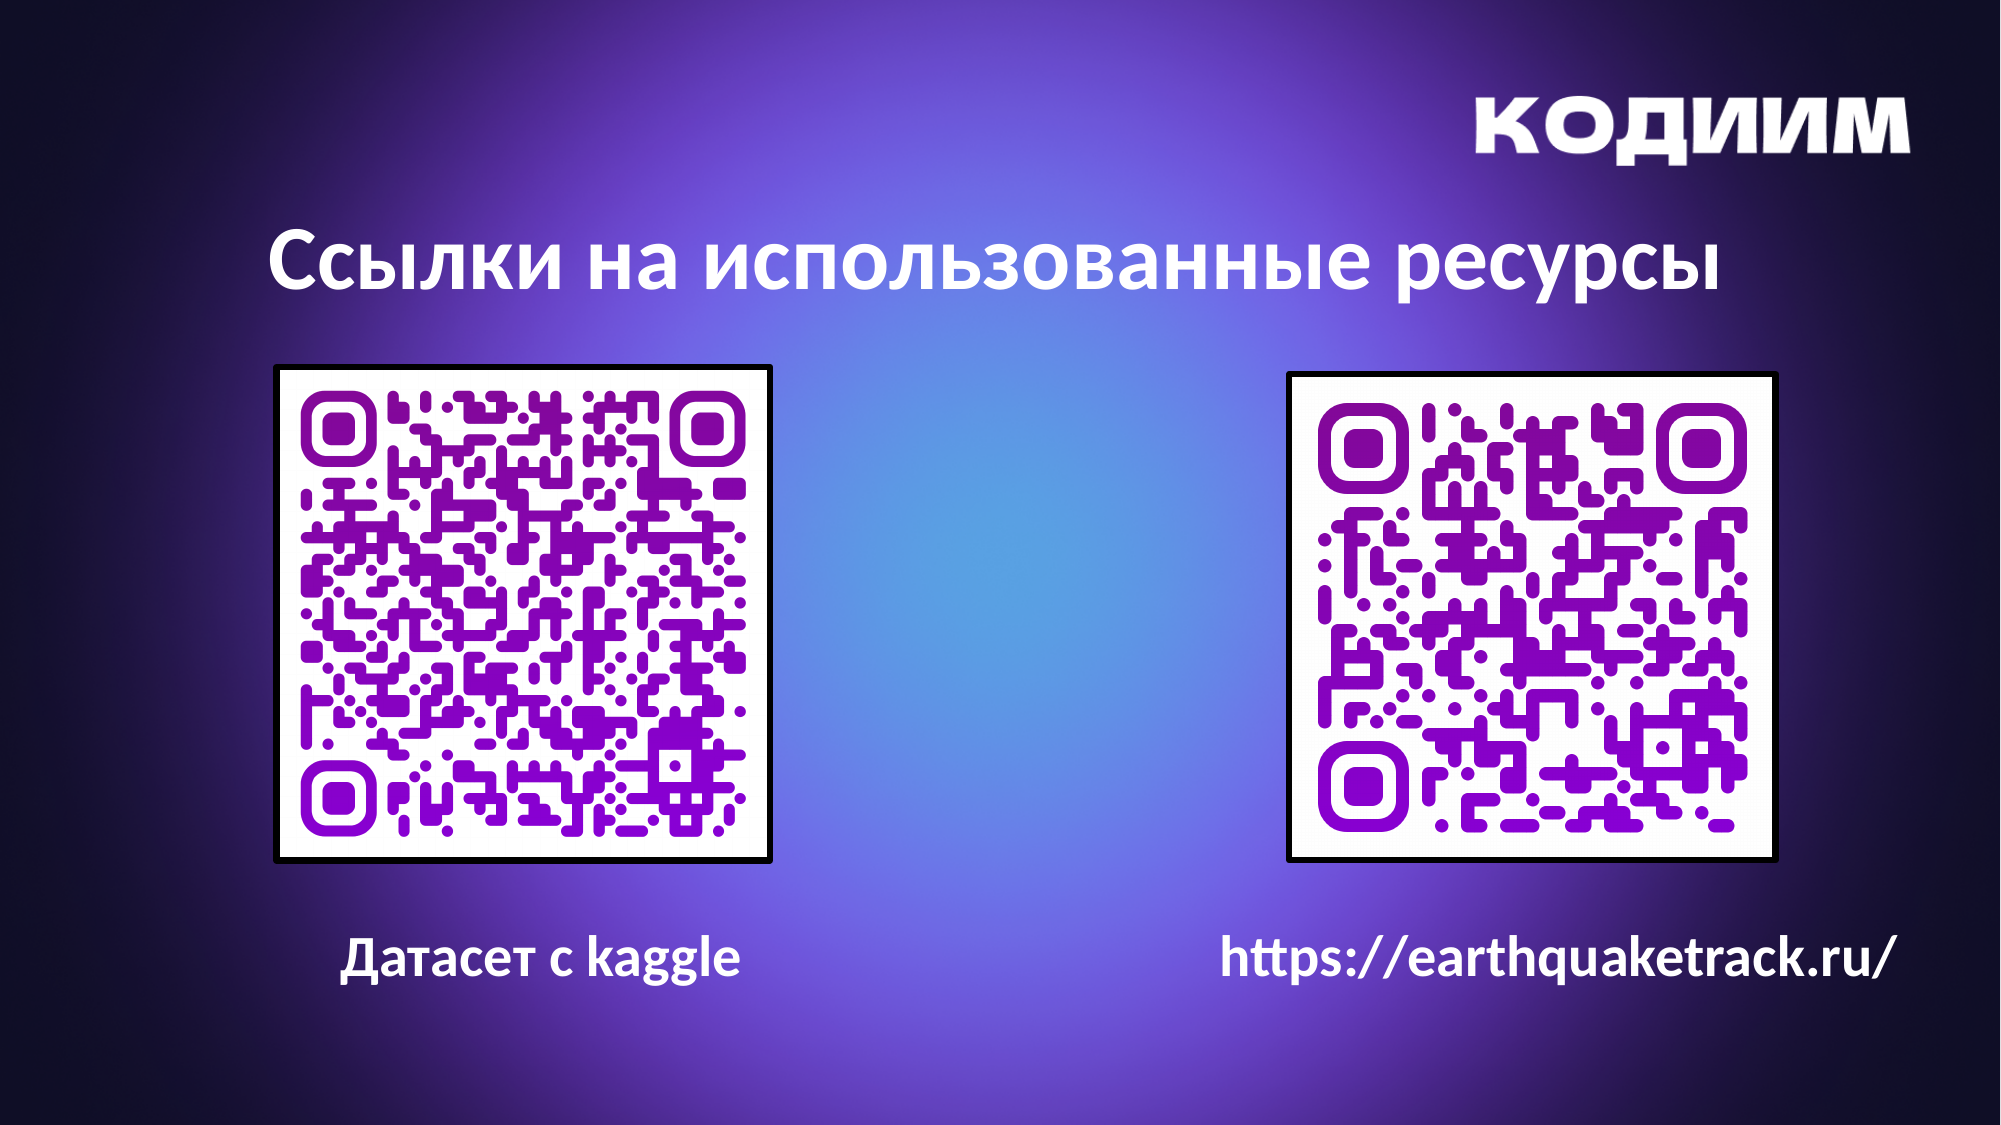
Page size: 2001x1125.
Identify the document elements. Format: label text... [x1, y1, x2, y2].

picture [0, 0, 2001, 1125]
text_box Ссылки на использованные ресурсы [253, 183, 1894, 323]
text_box Датасет с kaggle [325, 902, 1966, 1003]
